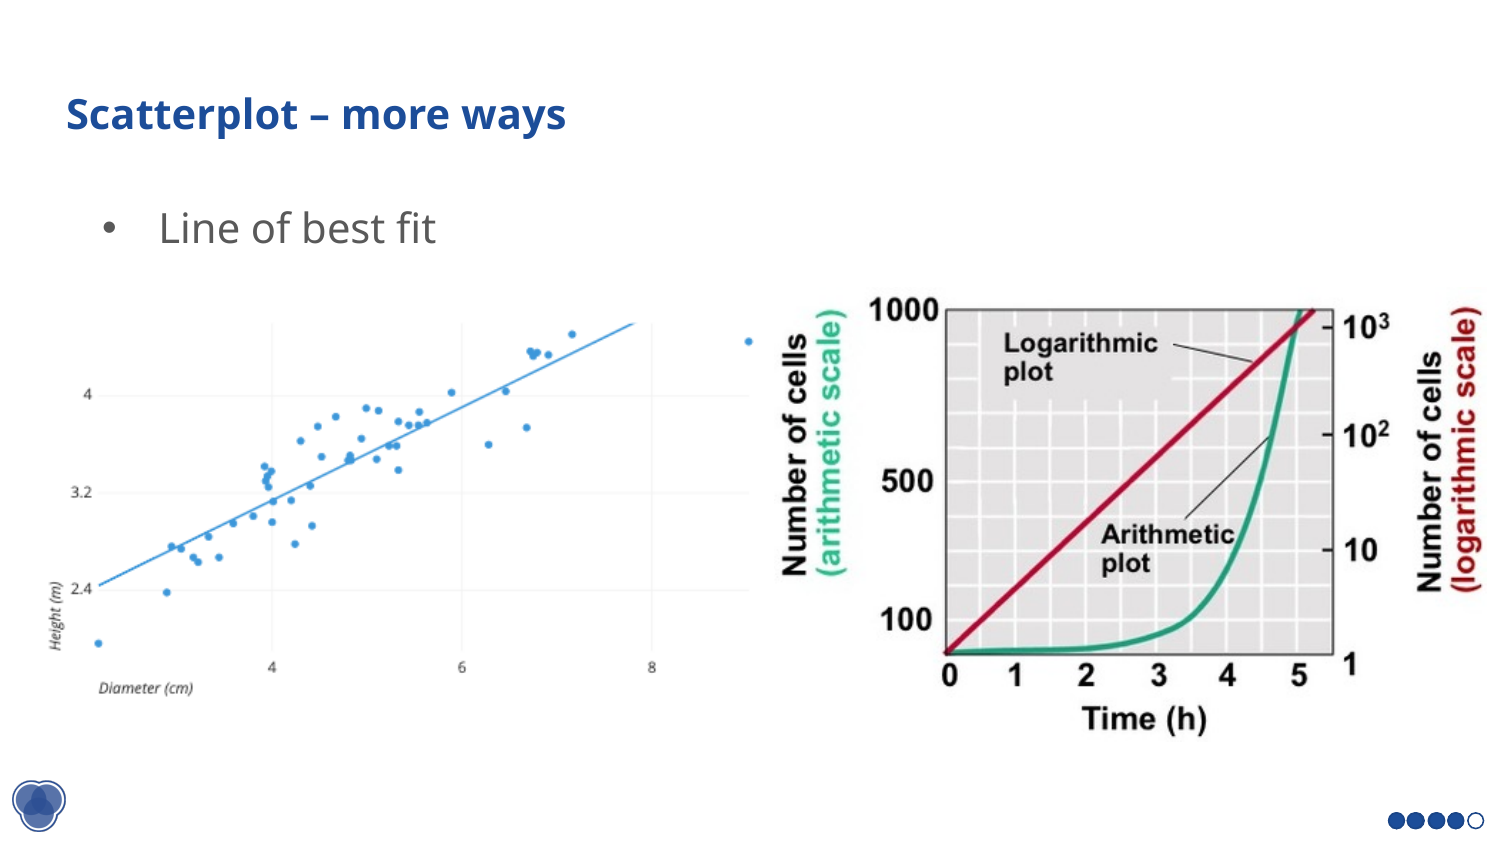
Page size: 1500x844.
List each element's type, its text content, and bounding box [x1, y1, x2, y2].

text_box [1429, 812, 1445, 829]
text_box Line of best fit [74, 149, 665, 285]
picture [28, 286, 768, 722]
text_box [1447, 812, 1464, 829]
picture [773, 287, 1487, 743]
text_box [1388, 812, 1405, 829]
picture [12, 780, 66, 832]
text_box [1407, 812, 1423, 829]
title Scatterplot – more ways [51, 72, 1449, 167]
